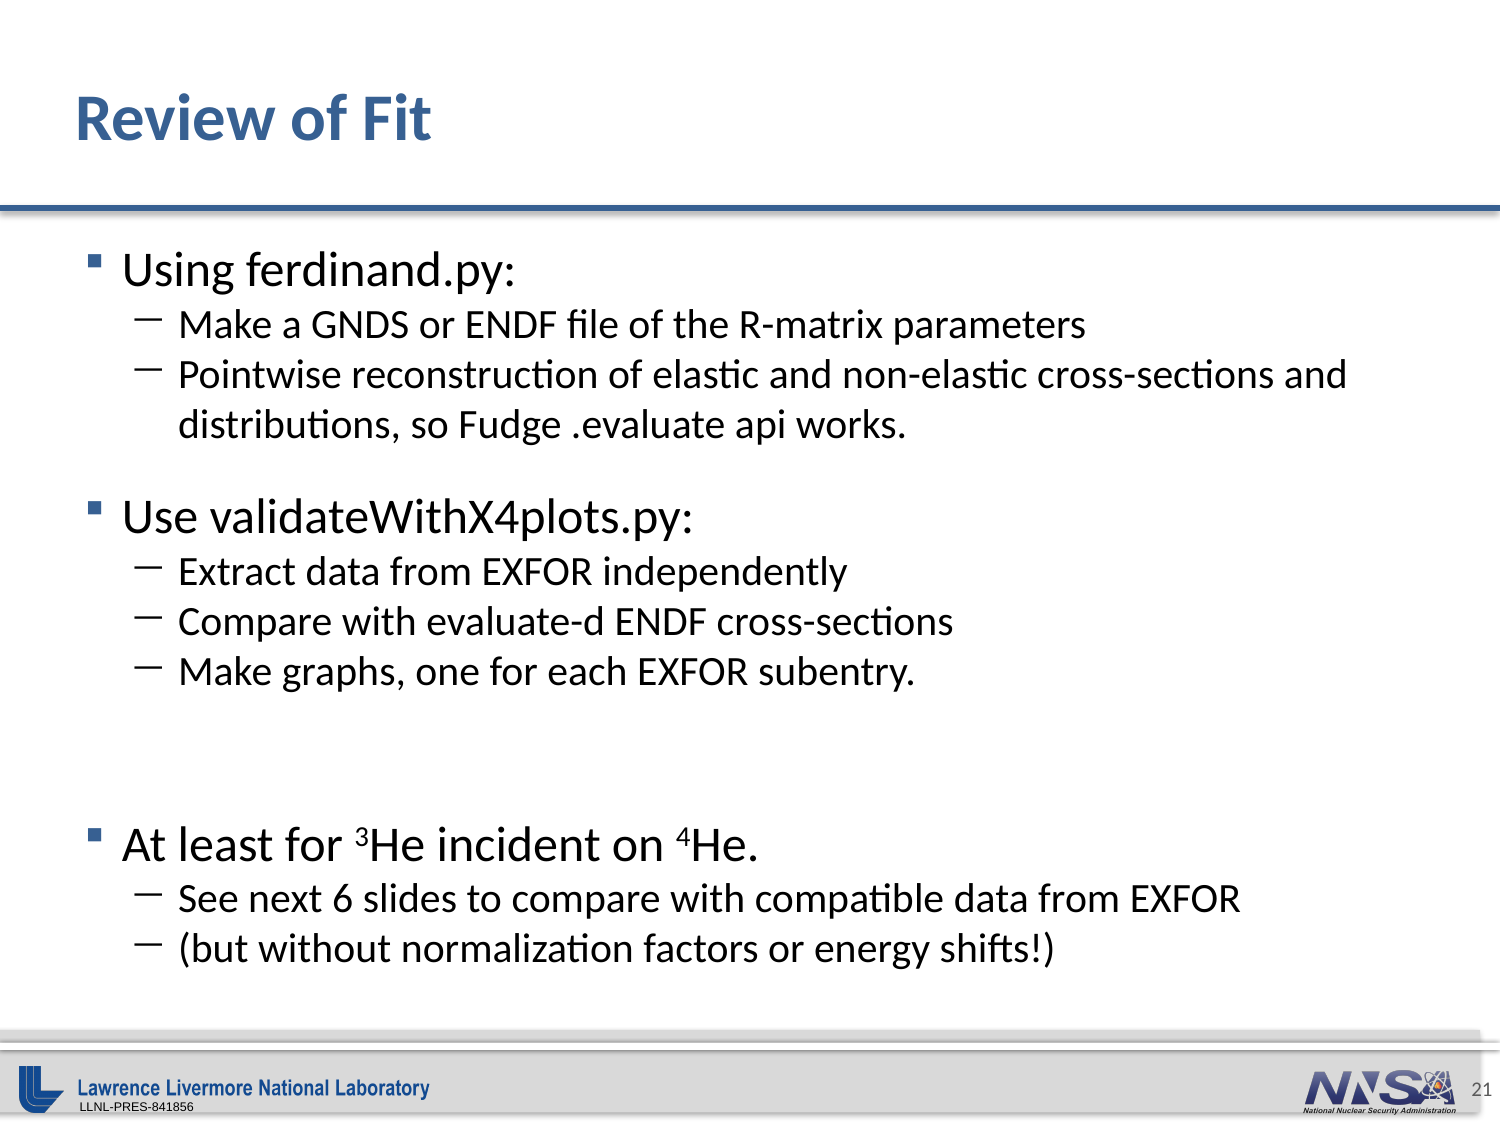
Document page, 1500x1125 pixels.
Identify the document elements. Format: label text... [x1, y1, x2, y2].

picture [1296, 1057, 1463, 1122]
picture [19, 1066, 468, 1113]
list Using ferdinand.py: Make a GNDS or ENDF file of the R-matrix parameters Pointwise reconstruction of elastic and non-elastic cross-sections and distributions, so Fudge .evaluate api works. Use validateWithX4plots.py: Extract data from EXFOR independently Compare with evaluate-d ENDF cross-sections Make graphs, one for each EXFOR subentry. At least for 3He incident on 4He. See next 6 slides to compare with compatible data from EXFOR (but without normalization factors or energy shifts!) [75, 236, 1425, 1042]
title Review of Fit [75, 36, 1425, 202]
